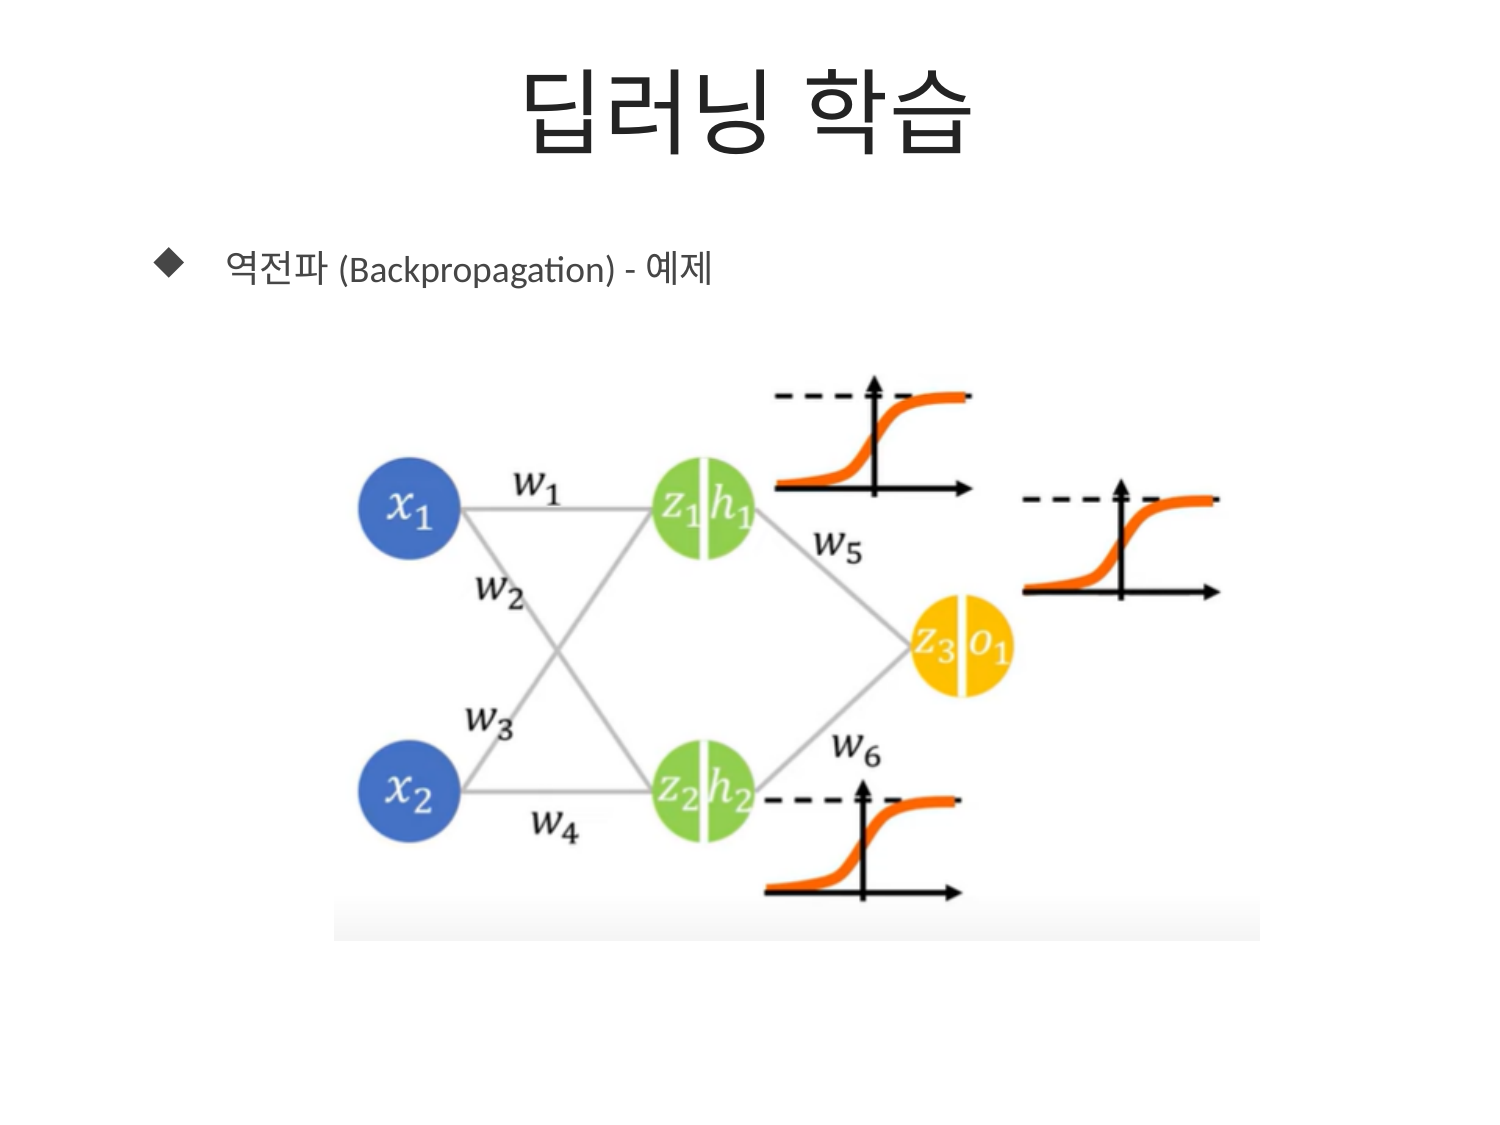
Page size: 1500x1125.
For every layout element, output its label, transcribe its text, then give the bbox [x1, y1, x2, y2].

picture [333, 373, 1260, 941]
text_box 역전파(Backpropagation) -예제 [135, 237, 1327, 297]
text_box 딥러닝 학습 [81, 42, 1412, 174]
